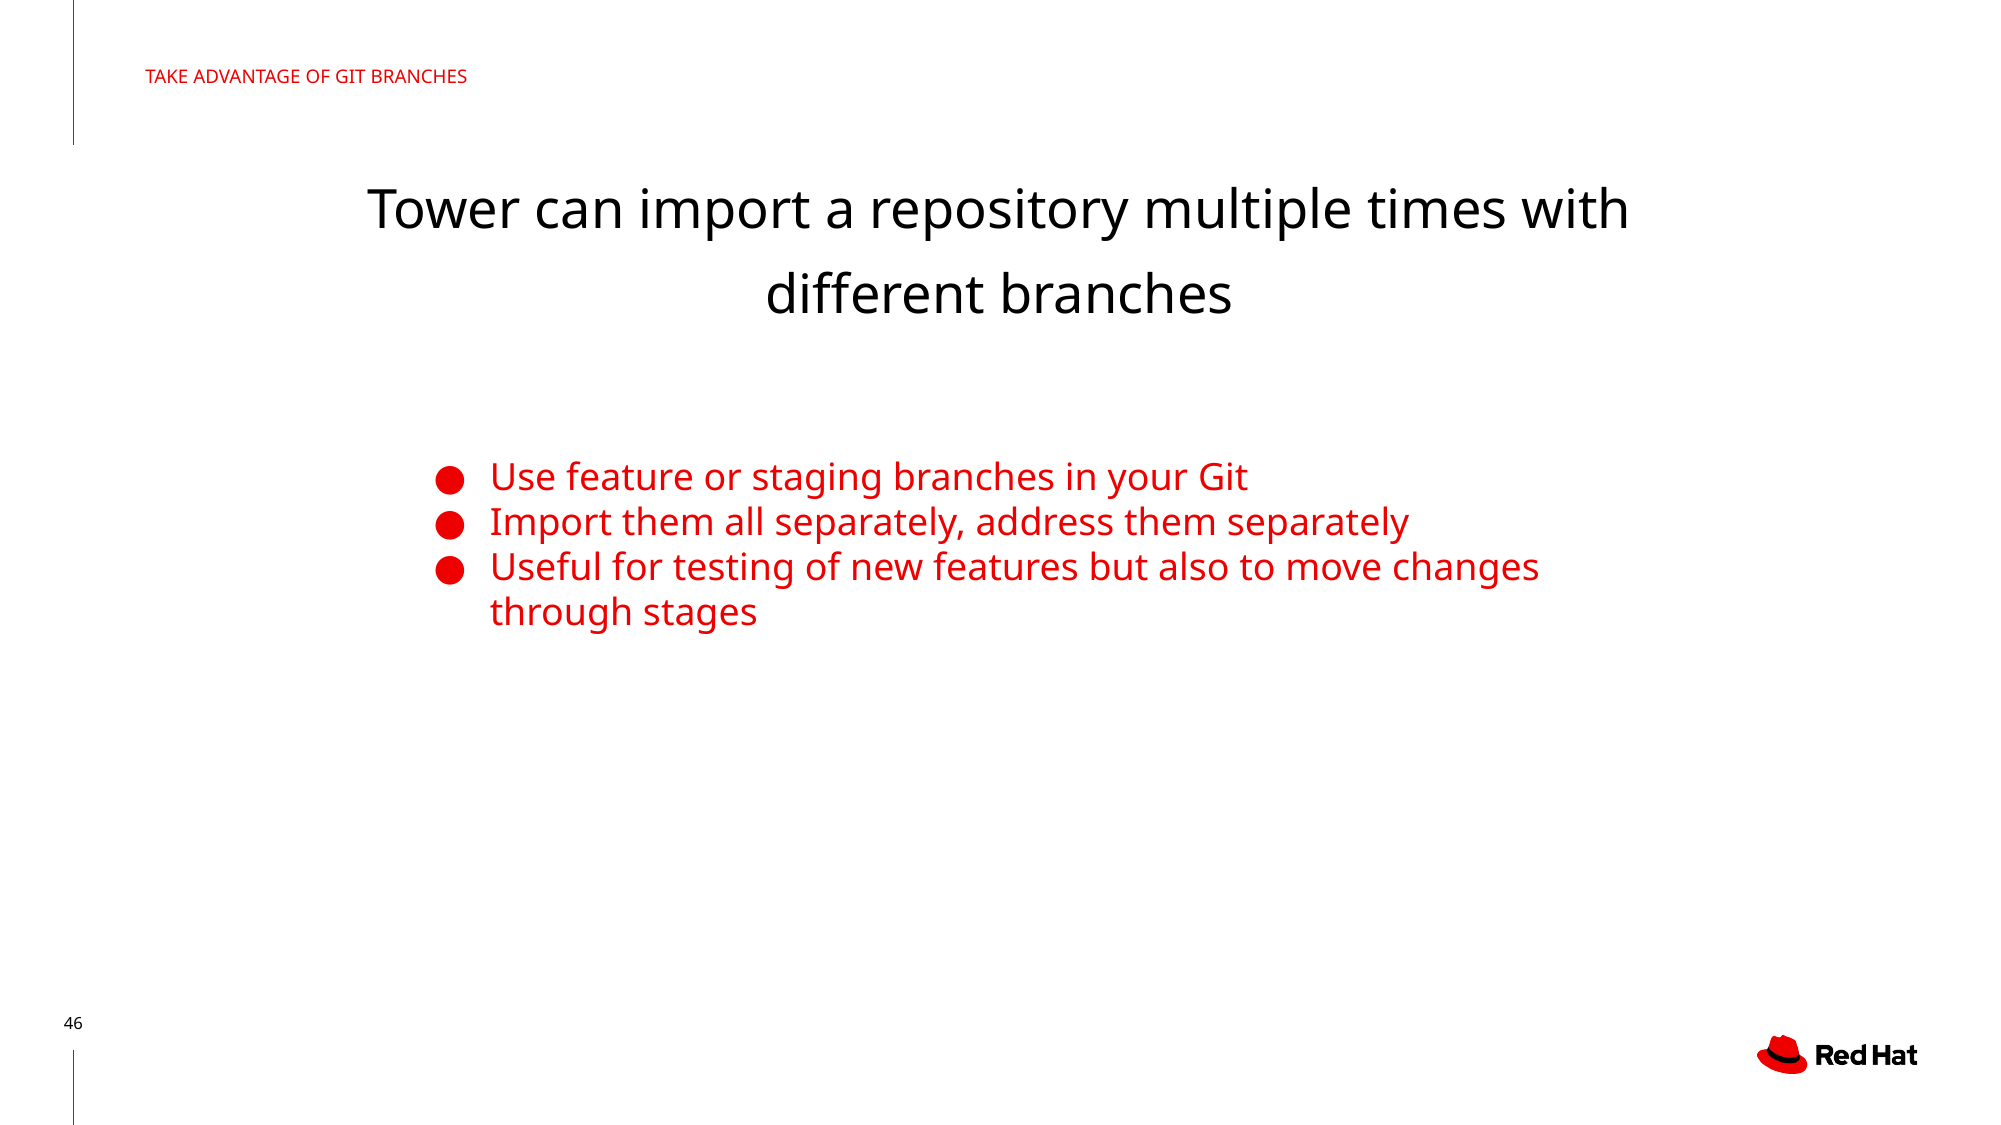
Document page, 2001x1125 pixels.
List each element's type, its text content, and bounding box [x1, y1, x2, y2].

text_box Use feature or staging branches in your Git Import them all separately, address them separately Useful for testing of new features but also to move changes through stages [399, 438, 1601, 911]
title Tower can import a repository multiple times with different branches [287, 155, 1713, 314]
slide_number ‹#› [13, 1012, 134, 1036]
subtitle TAKE ADVANTAGE OF GIT BRANCHES [73, 9, 919, 143]
picture [1757, 1035, 1918, 1074]
